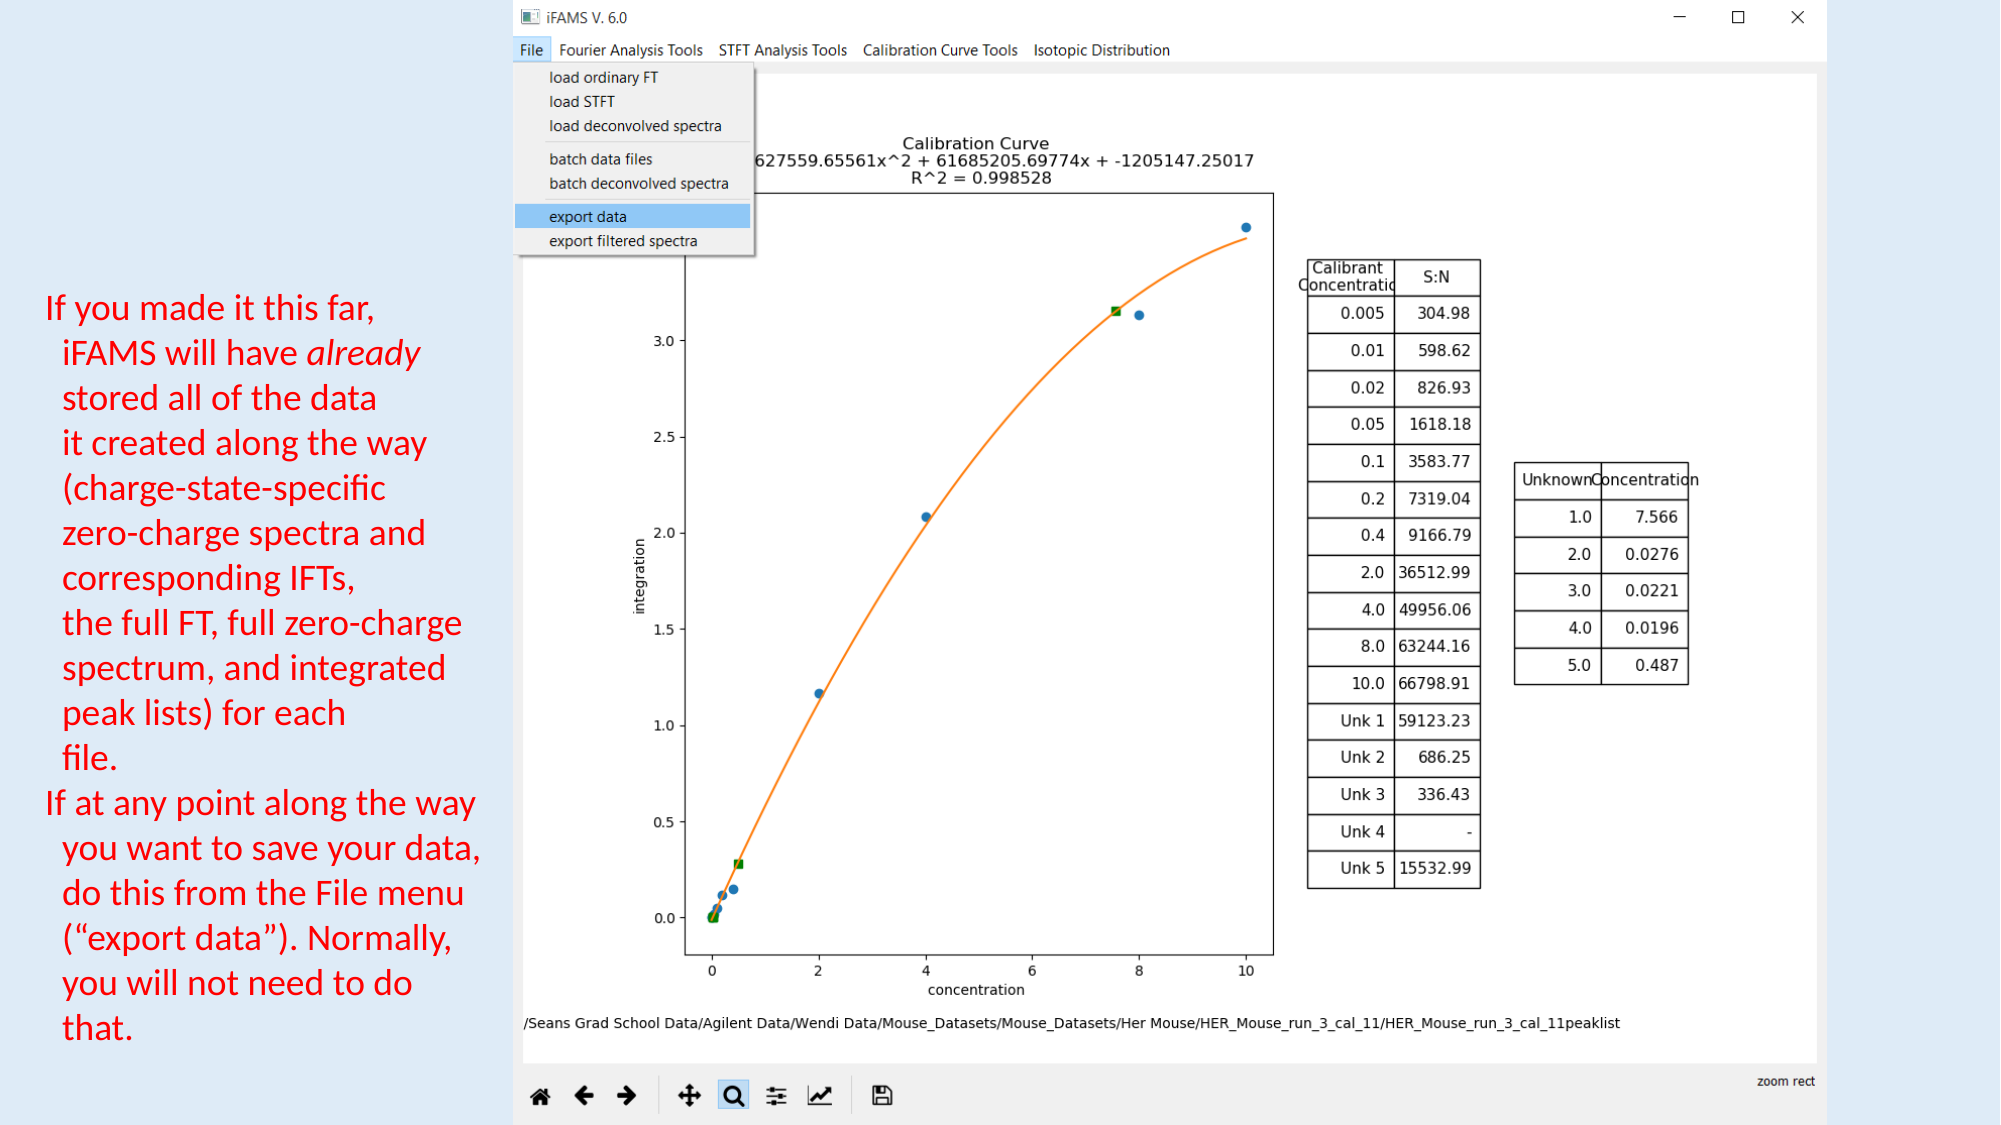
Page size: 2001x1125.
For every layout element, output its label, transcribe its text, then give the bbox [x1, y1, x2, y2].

text_box If you made it this far, iFAMS will have already stored all of the data it created along the way (charge-state-specific zero-charge spectra and corresponding IFTs, the full FT, full zero-charge spectrum, and integrated peak lists) for each file. If at any point along the way you want to save your data, do this from the File menu (“export data”). Normally, you will not need to do that. [30, 275, 497, 1056]
picture [513, 0, 1827, 1125]
